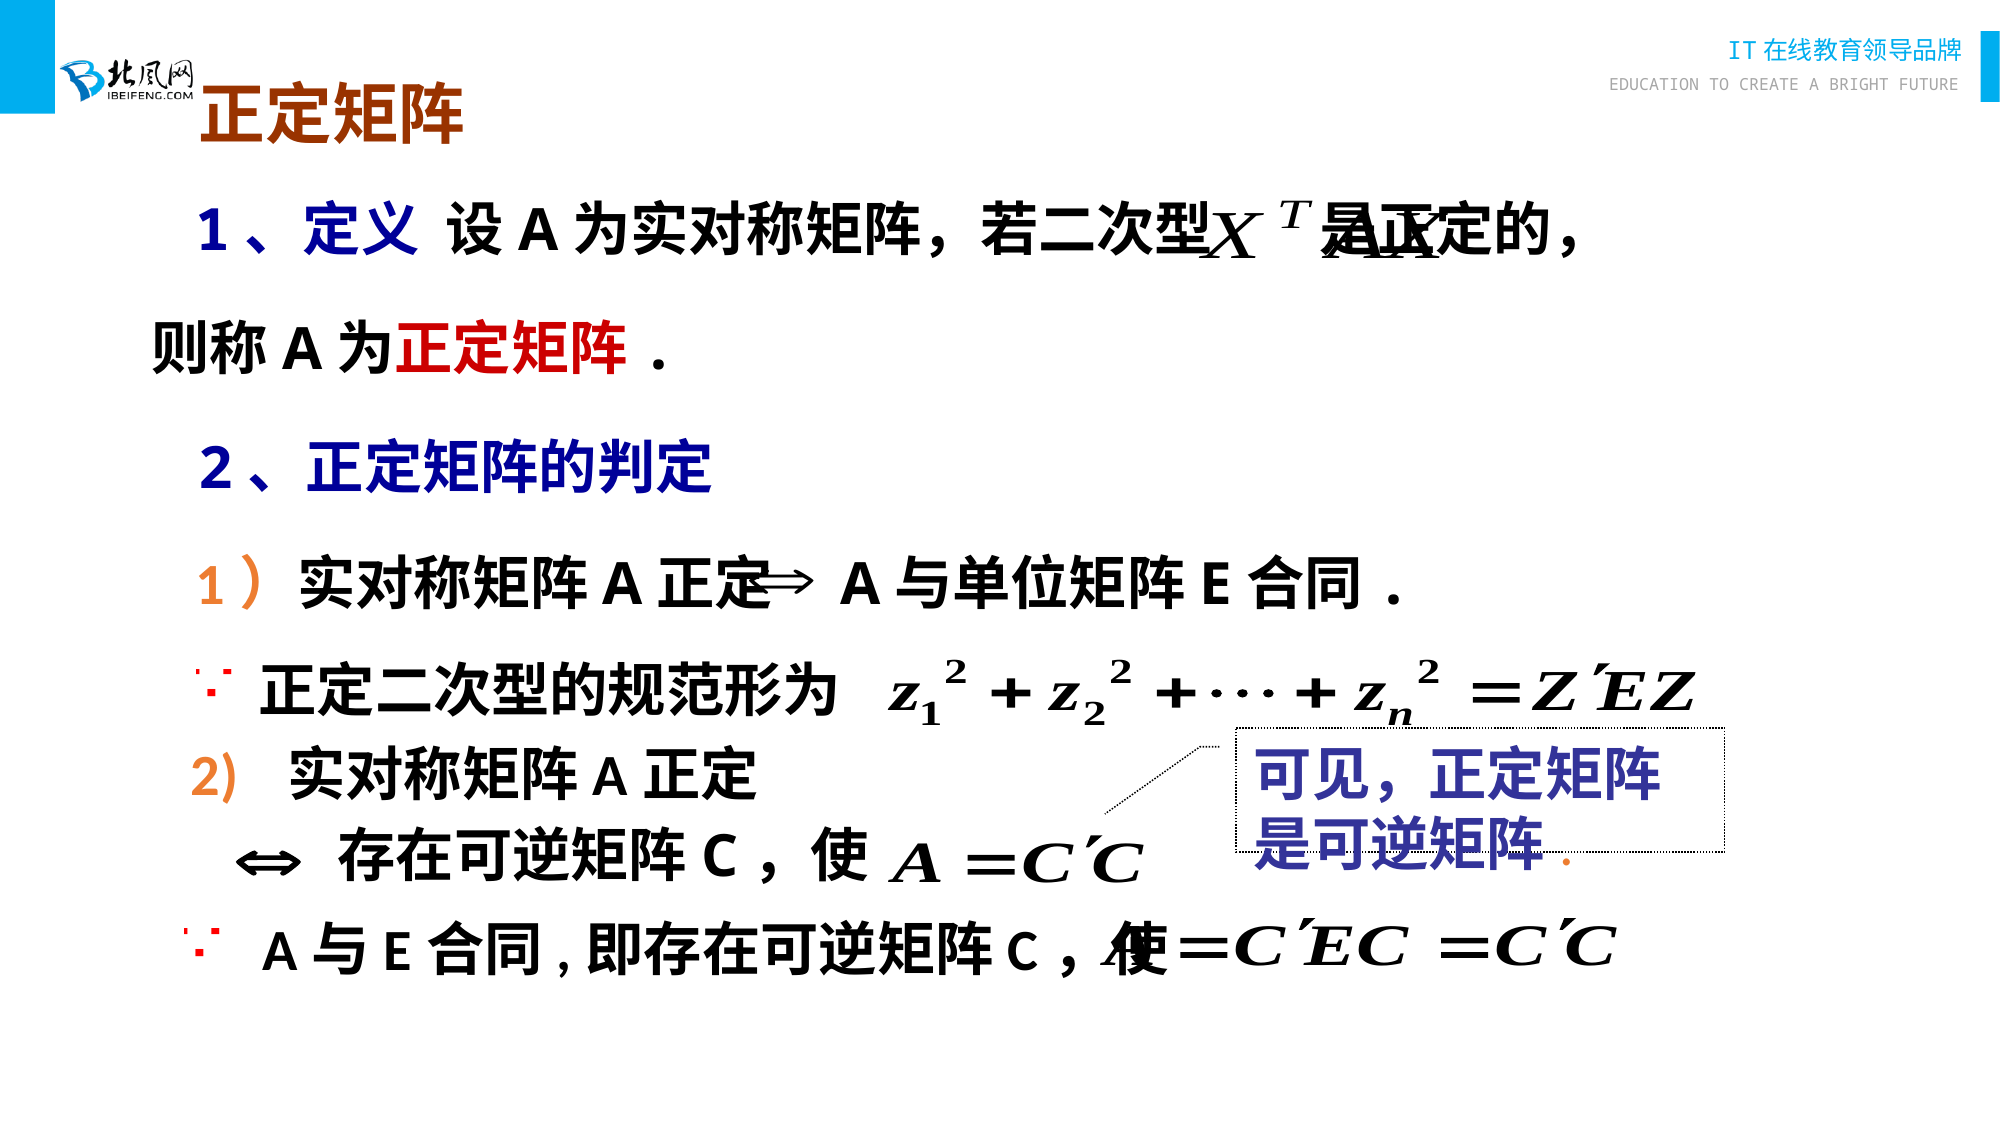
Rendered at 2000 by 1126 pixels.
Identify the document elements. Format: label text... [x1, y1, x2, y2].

text_box 可见，正定矩阵是可逆矩阵. [1236, 728, 1725, 852]
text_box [228, 810, 1583, 897]
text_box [180, 538, 1835, 625]
text_box 则称A为正定矩阵. [133, 302, 1426, 391]
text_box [184, 905, 1629, 992]
picture [56, 54, 198, 103]
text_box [180, 184, 1744, 342]
text_box 正定矩阵 [180, 63, 1892, 162]
text_box 2) 实对称矩阵A正定 [172, 728, 1236, 816]
text_box 2、正定矩阵的判定 [180, 420, 1331, 509]
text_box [196, 645, 1711, 732]
